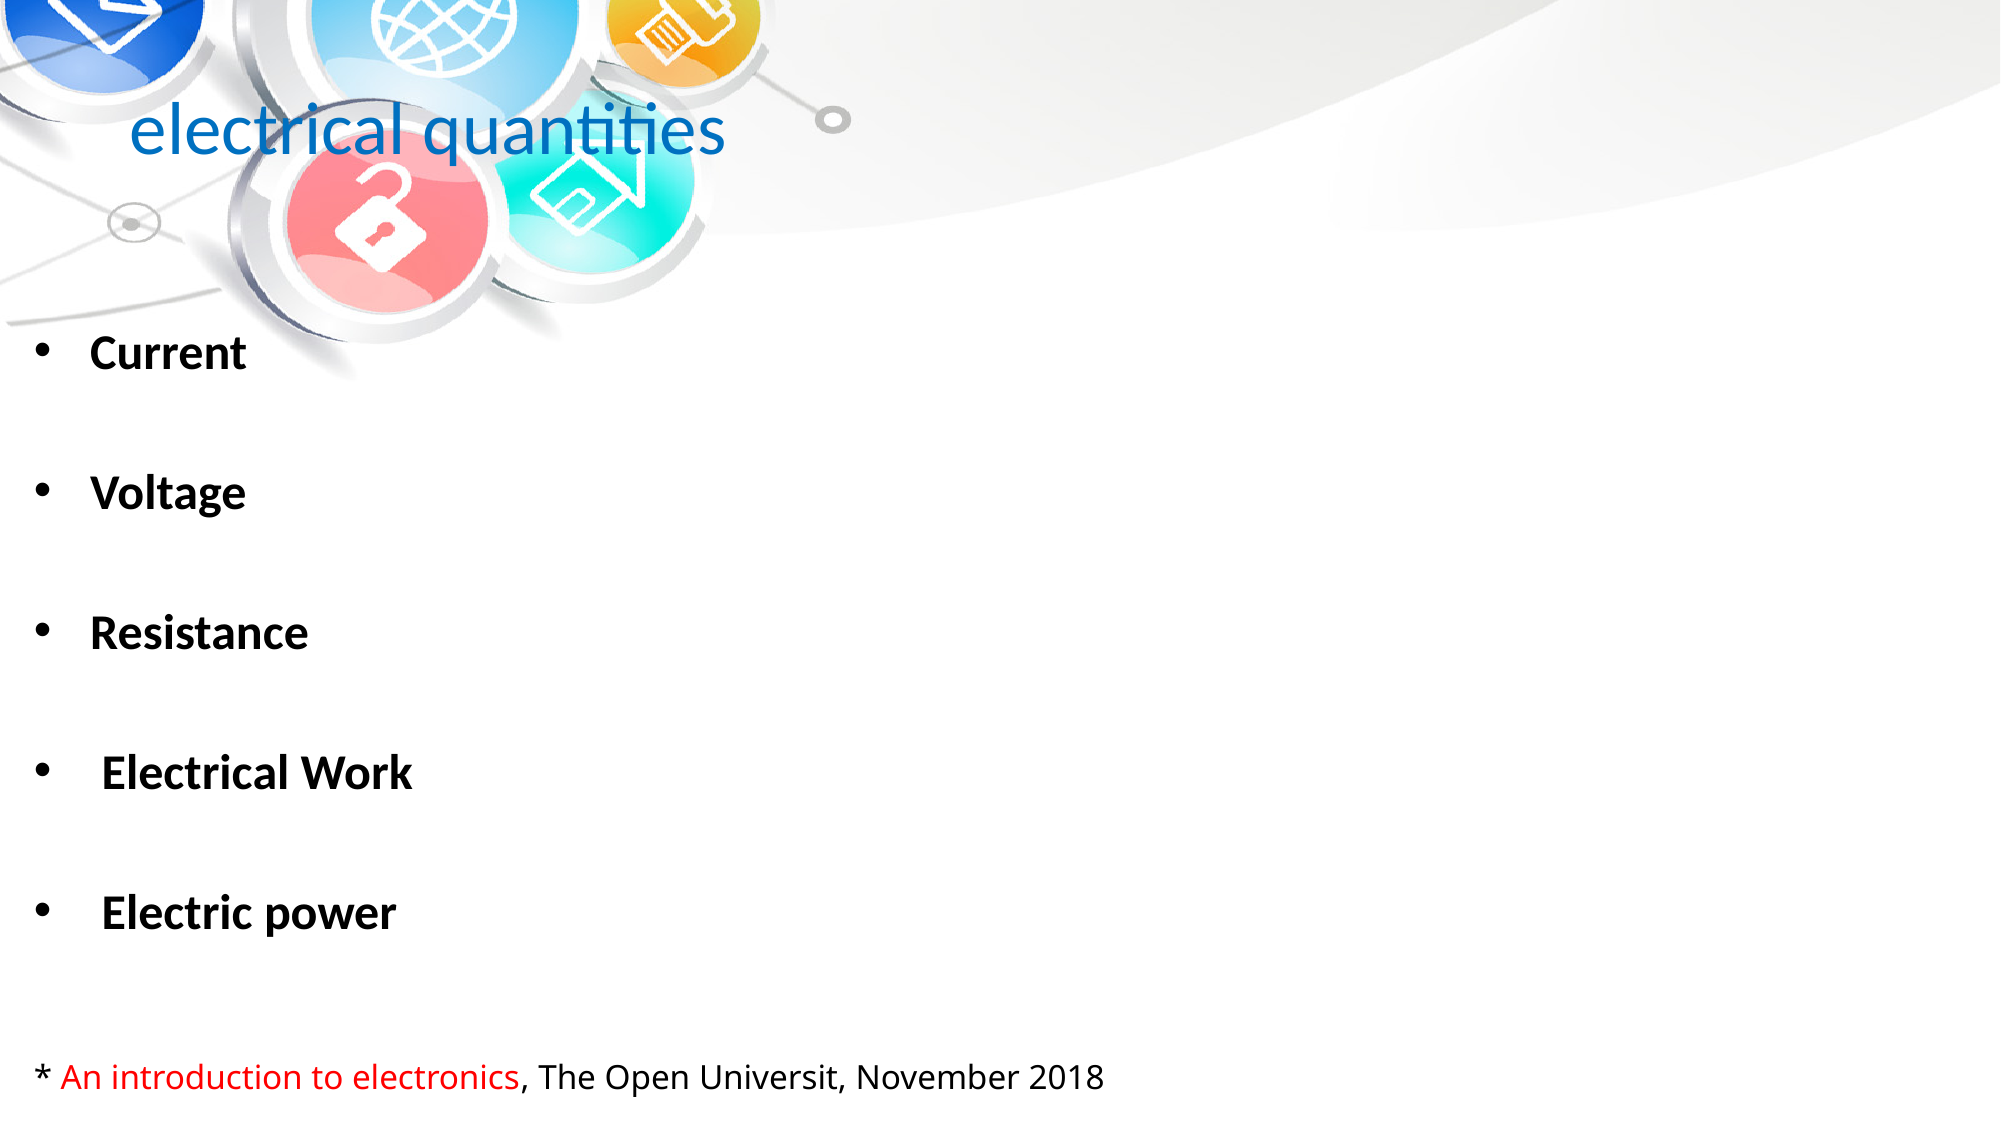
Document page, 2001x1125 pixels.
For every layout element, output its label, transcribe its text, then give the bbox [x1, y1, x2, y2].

picture [0, 0, 2001, 1125]
list Current Voltage Resistance Electrical Work Electric power [19, 311, 1328, 1039]
text_box * An introduction to electronics, The Open Universit, November 2018 [18, 1048, 1902, 1104]
title electrical quantities [114, 61, 1886, 187]
